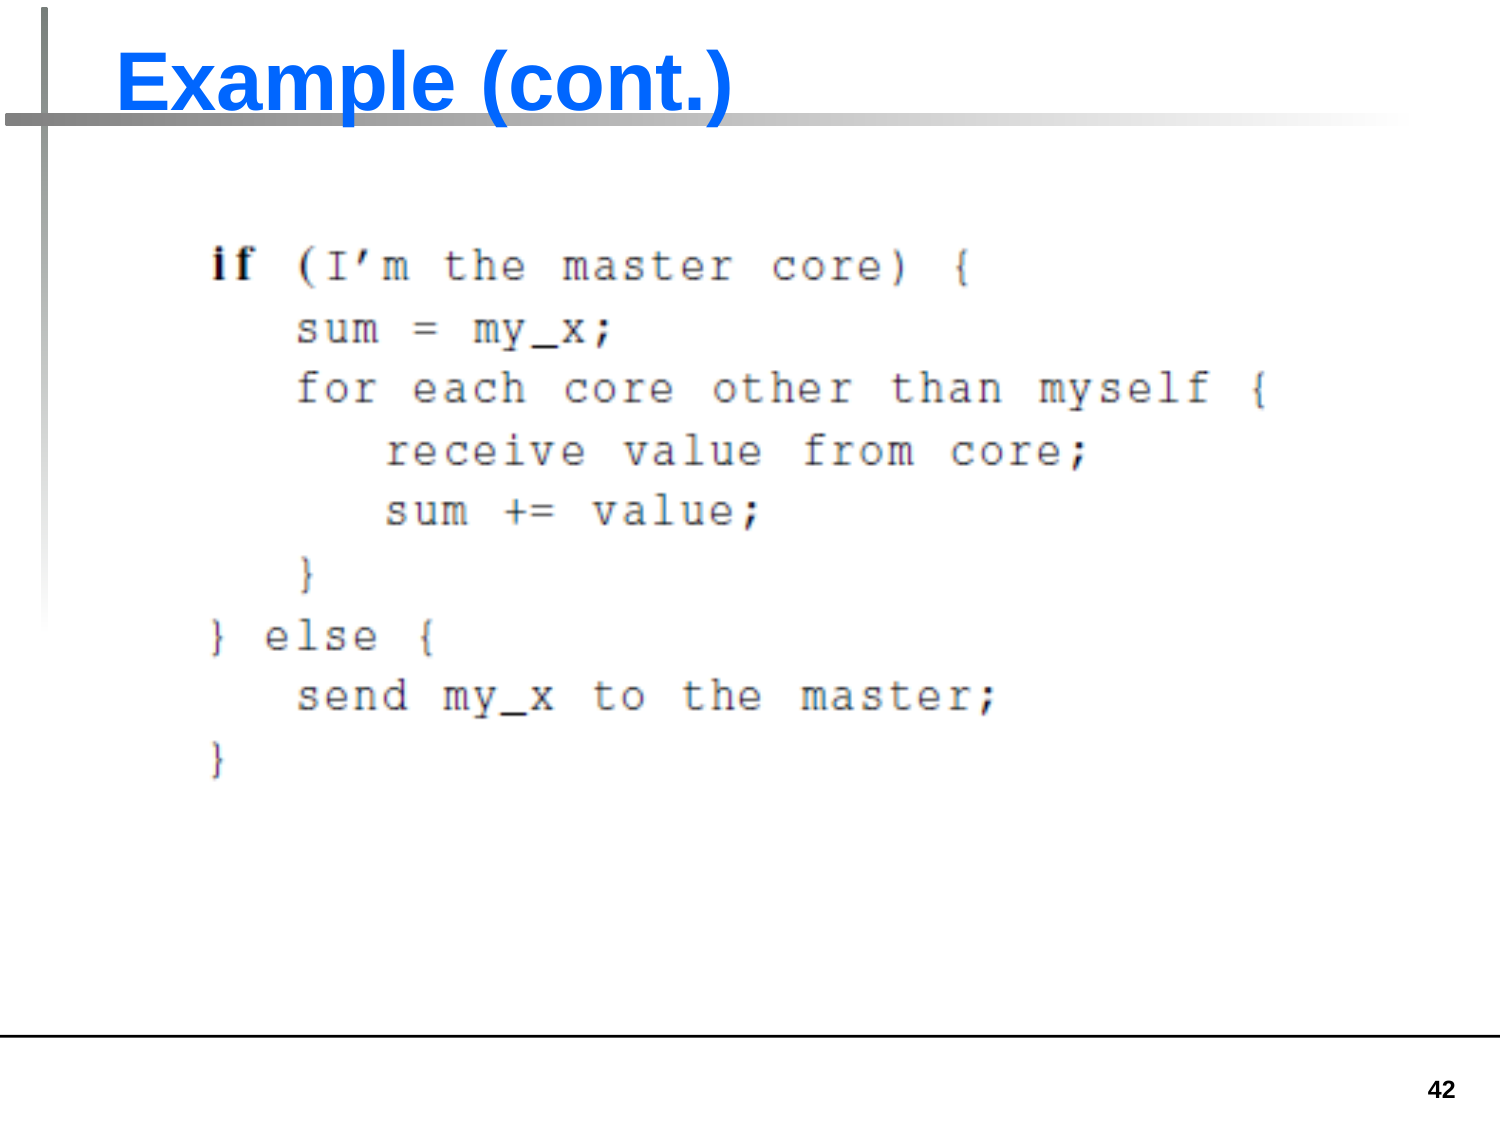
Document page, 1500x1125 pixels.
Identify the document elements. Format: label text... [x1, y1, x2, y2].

title Example (cont.) [100, 19, 1459, 135]
picture [123, 184, 1356, 799]
